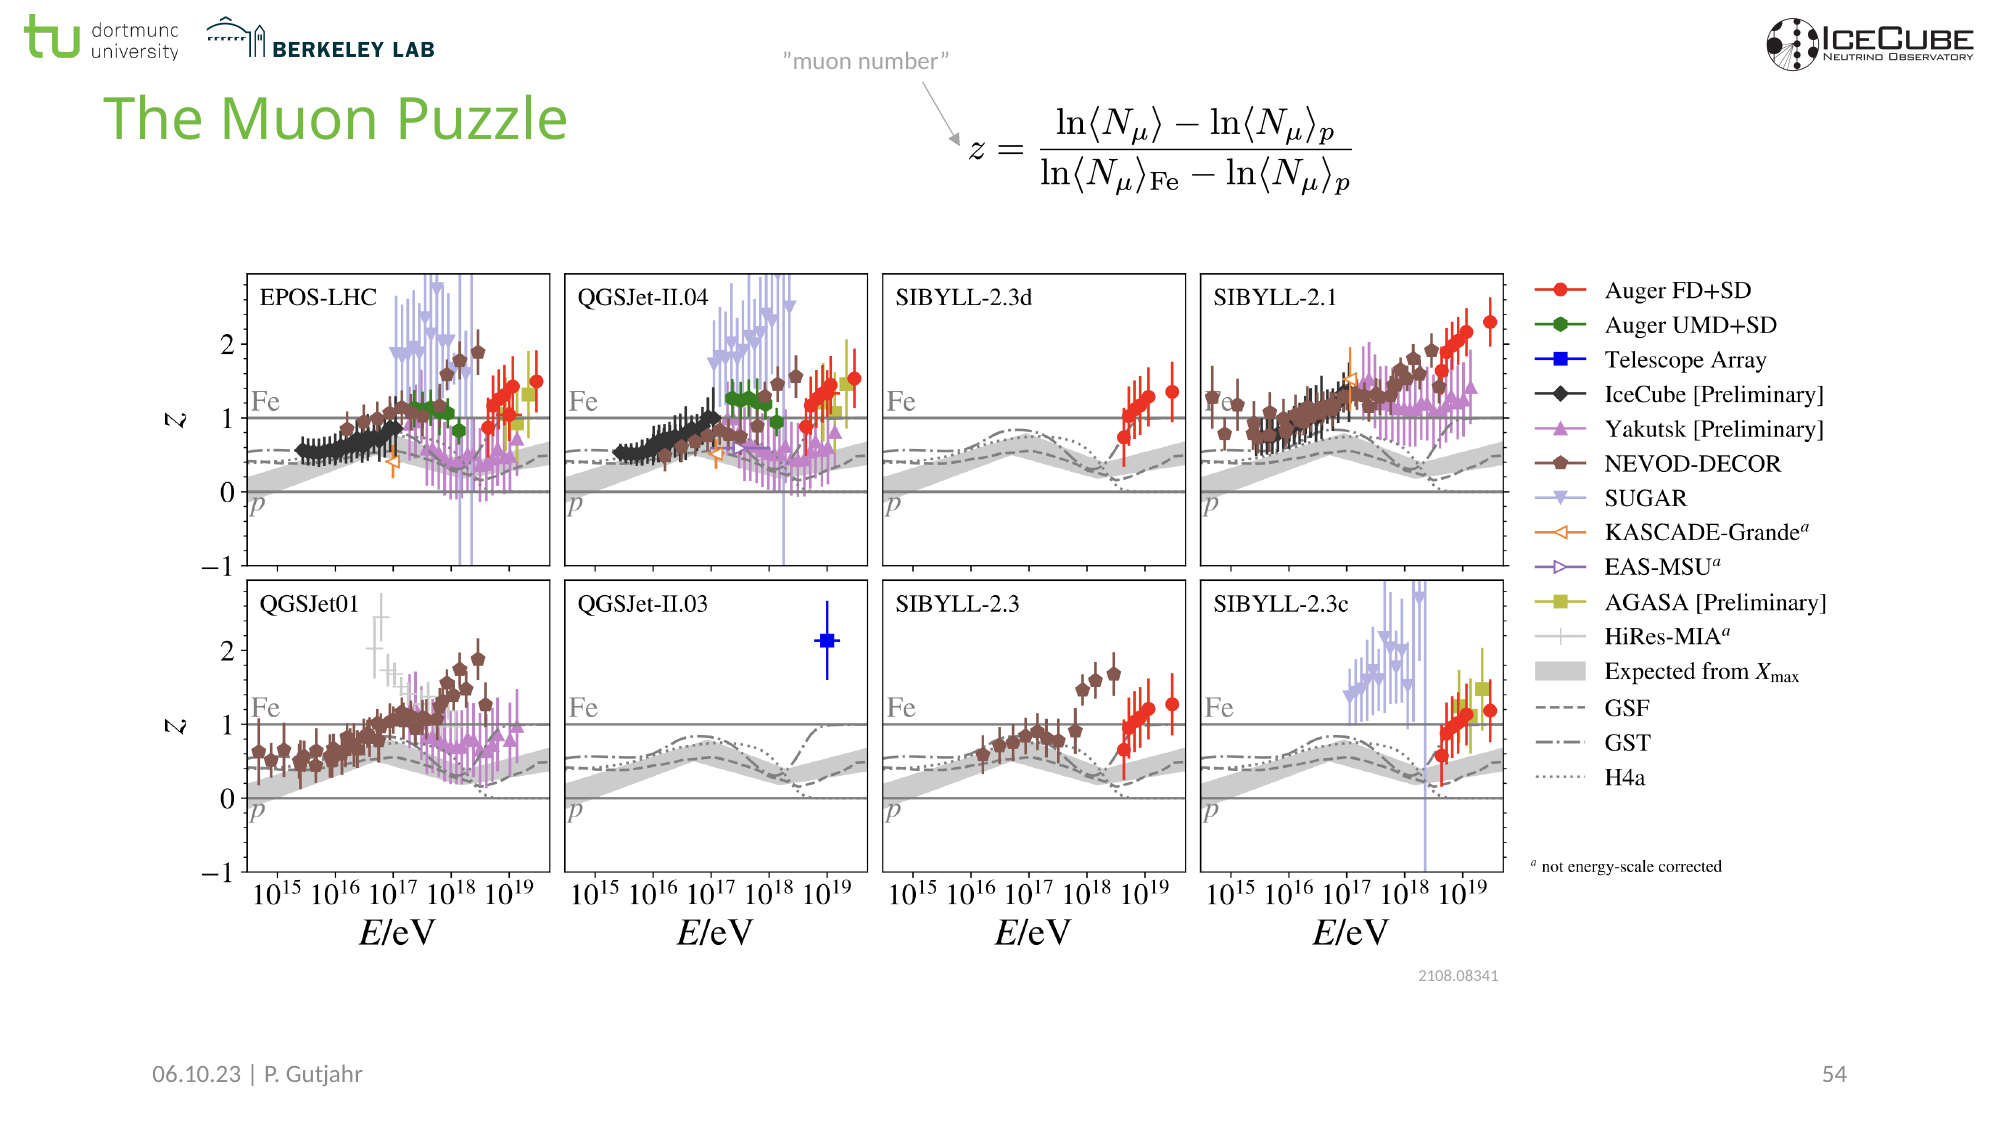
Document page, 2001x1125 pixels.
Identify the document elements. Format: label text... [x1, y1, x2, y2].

text_box 2108.08341 [1403, 958, 1514, 993]
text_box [922, 82, 960, 147]
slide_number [137, 1042, 588, 1103]
title The Muon Puzzle [960, 59, 1977, 182]
title The Muon Puzzle [88, 59, 959, 182]
text_box ”muon number” [767, 37, 1078, 82]
picture [137, 255, 1837, 958]
picture [959, 91, 1355, 202]
picture [192, 1, 449, 59]
slide_number 54 [1412, 1042, 1863, 1103]
